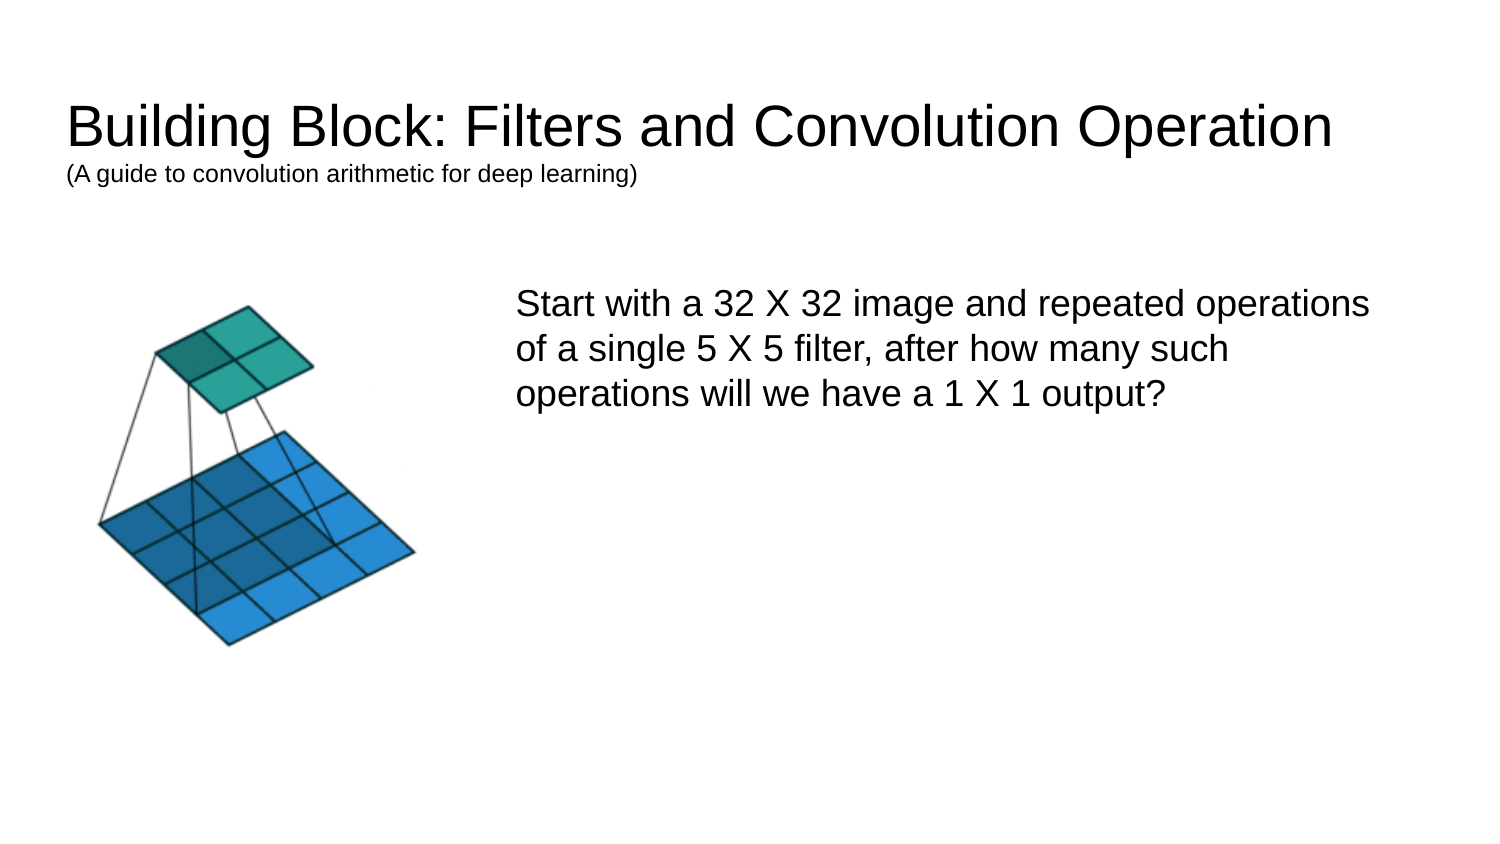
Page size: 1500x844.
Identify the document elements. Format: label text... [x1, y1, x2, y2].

picture [66, 273, 448, 679]
title Building Block: Filters and Convolution Operation (A guide to convolution arithmetic for deep learning) [51, 72, 1449, 167]
text_box Start with a 32 X 32 image and repeated operations of a single 5 X 5 filter, after how many such operations will we have a 1 X 1 output? [500, 263, 1391, 785]
